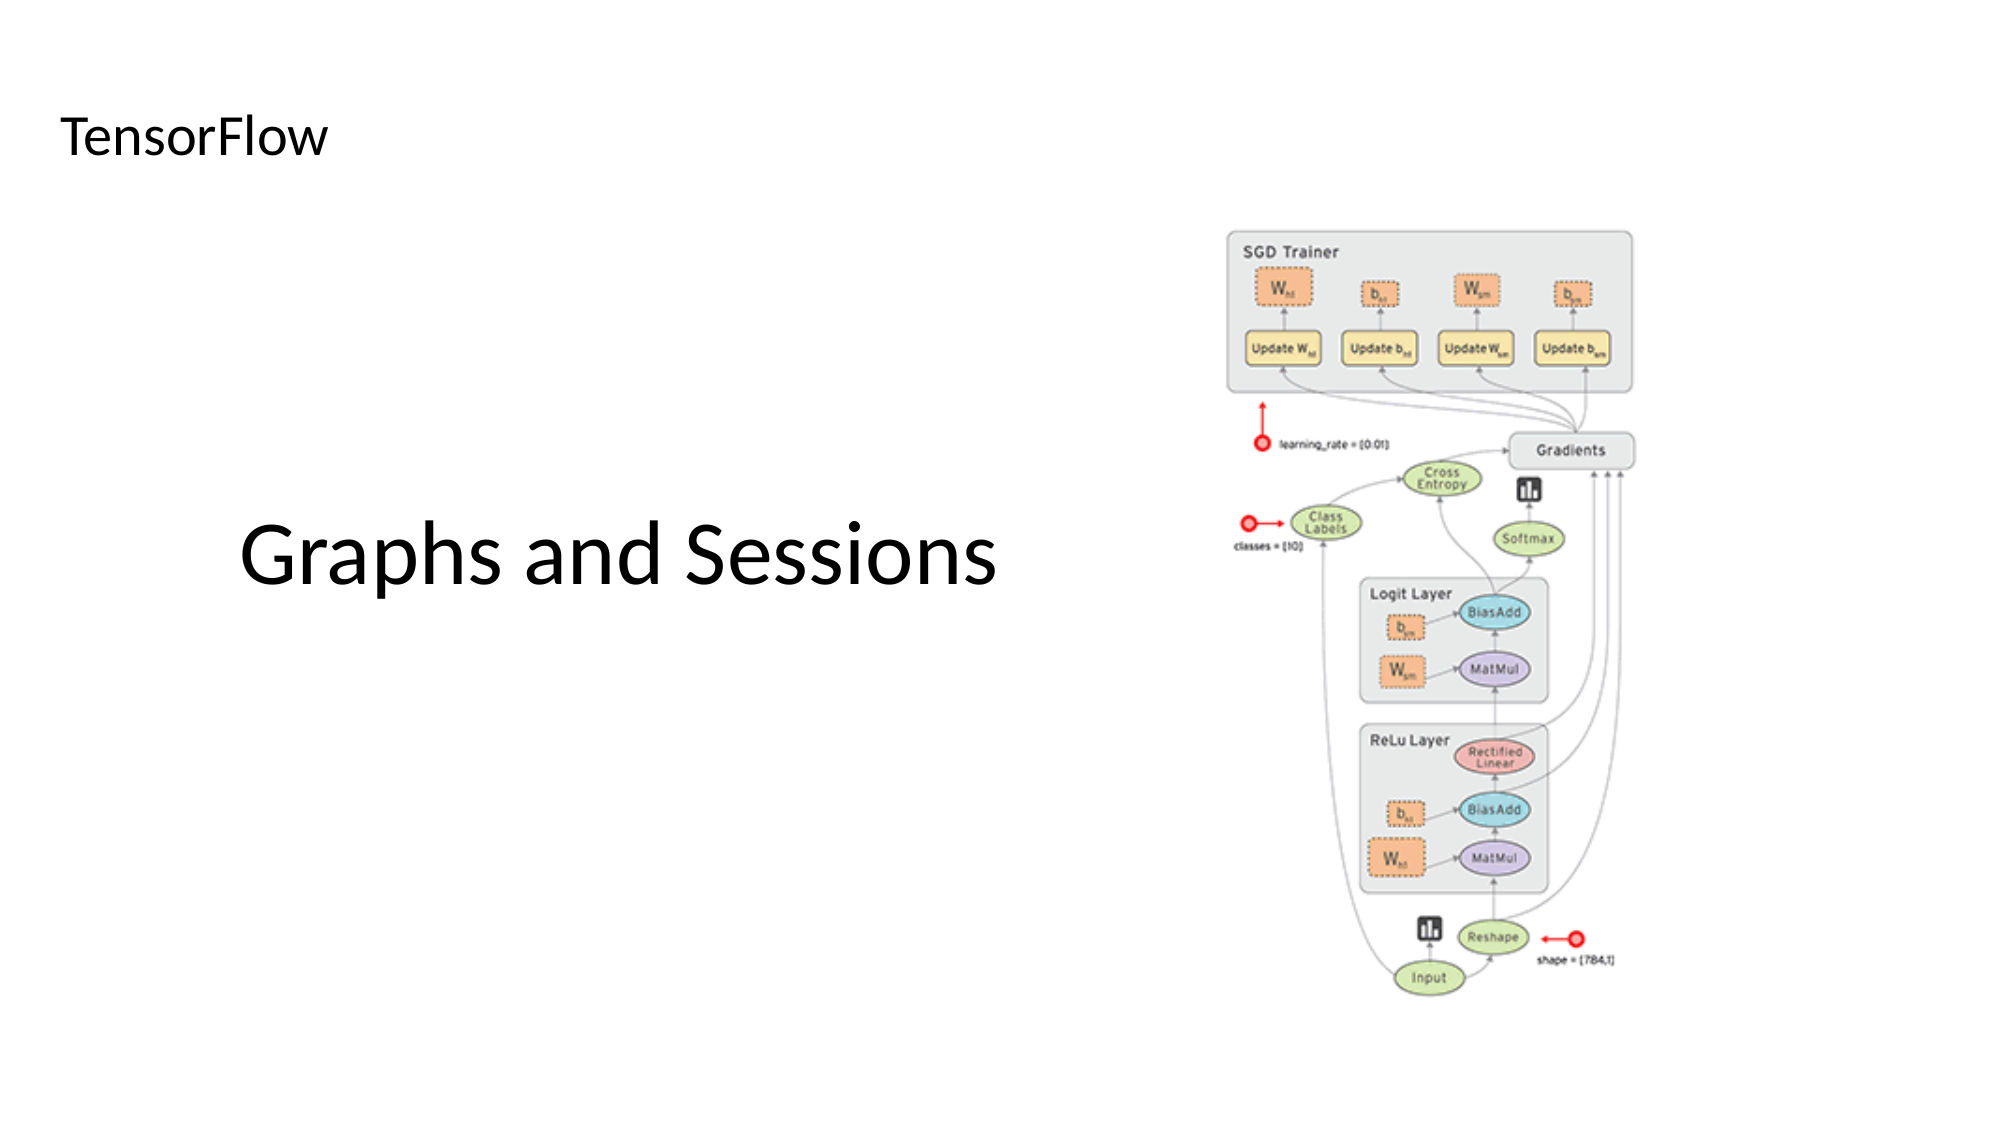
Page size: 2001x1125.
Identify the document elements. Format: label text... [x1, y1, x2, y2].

text_box Graphs and Sessions [224, 485, 1015, 610]
picture [1193, 192, 1665, 1030]
text_box TensorFlow [45, 89, 345, 175]
